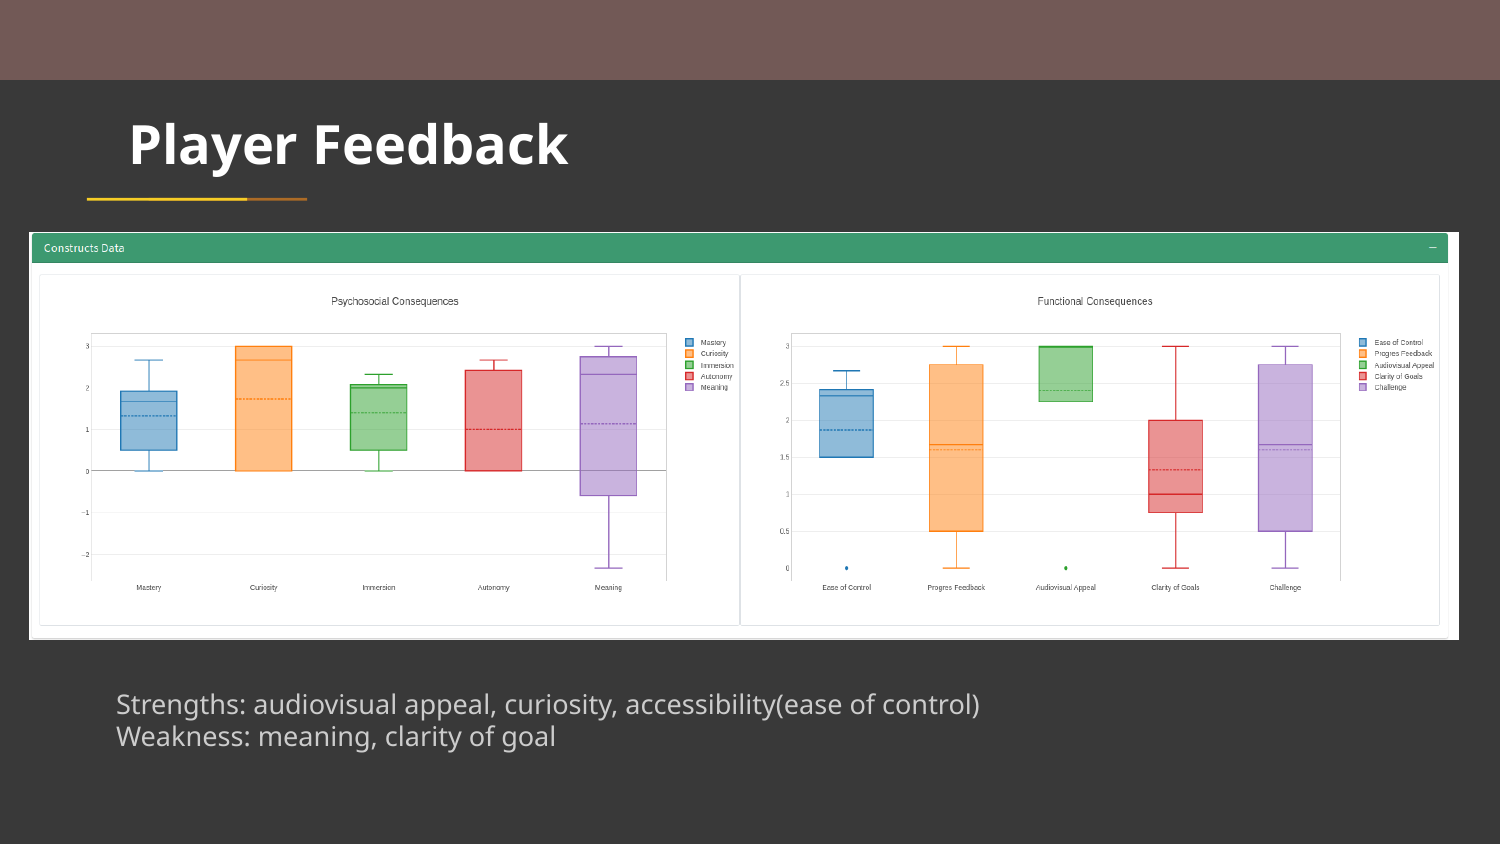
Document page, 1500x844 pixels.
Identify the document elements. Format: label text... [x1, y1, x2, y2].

text_box Strengths: audiovisual appeal, curiosity, accessibility(ease of control) Weakness: meaning, clarity of goal [100, 648, 1390, 768]
title Player Feedback [113, 95, 1462, 222]
picture [29, 232, 1459, 640]
